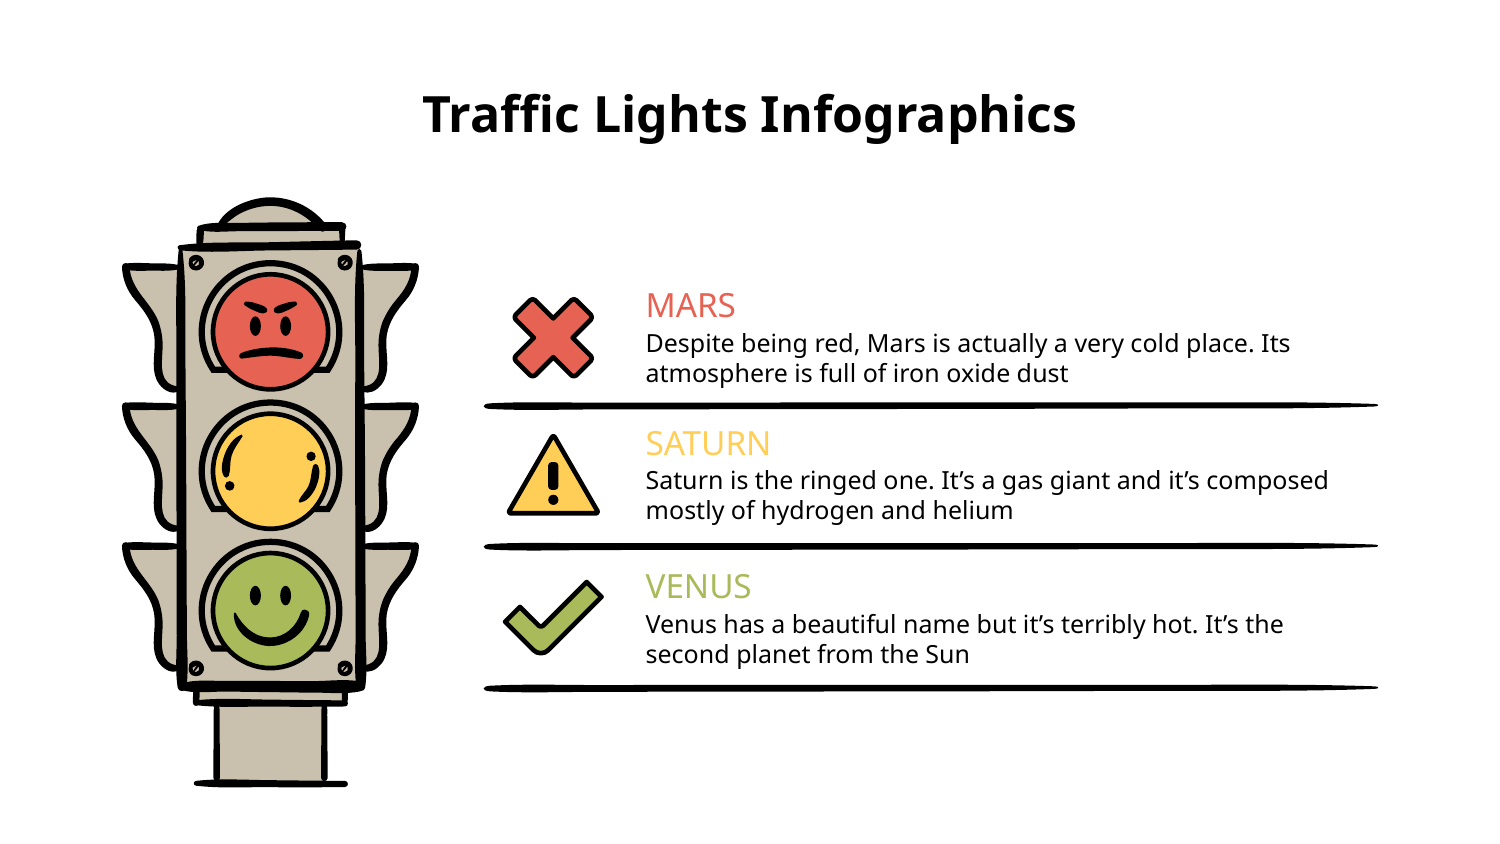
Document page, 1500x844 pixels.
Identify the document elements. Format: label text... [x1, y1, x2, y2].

title Traffic Lights Infographics [75, 67, 1425, 133]
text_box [238, 301, 305, 360]
text_box MARS [630, 284, 836, 324]
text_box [121, 197, 420, 788]
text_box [483, 401, 1379, 694]
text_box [232, 585, 311, 647]
text_box [514, 299, 592, 377]
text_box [219, 434, 324, 504]
text_box Despite being red, Mars is actually a very cold place. Its atmosphere is full of iron oxide dust [630, 324, 1349, 391]
